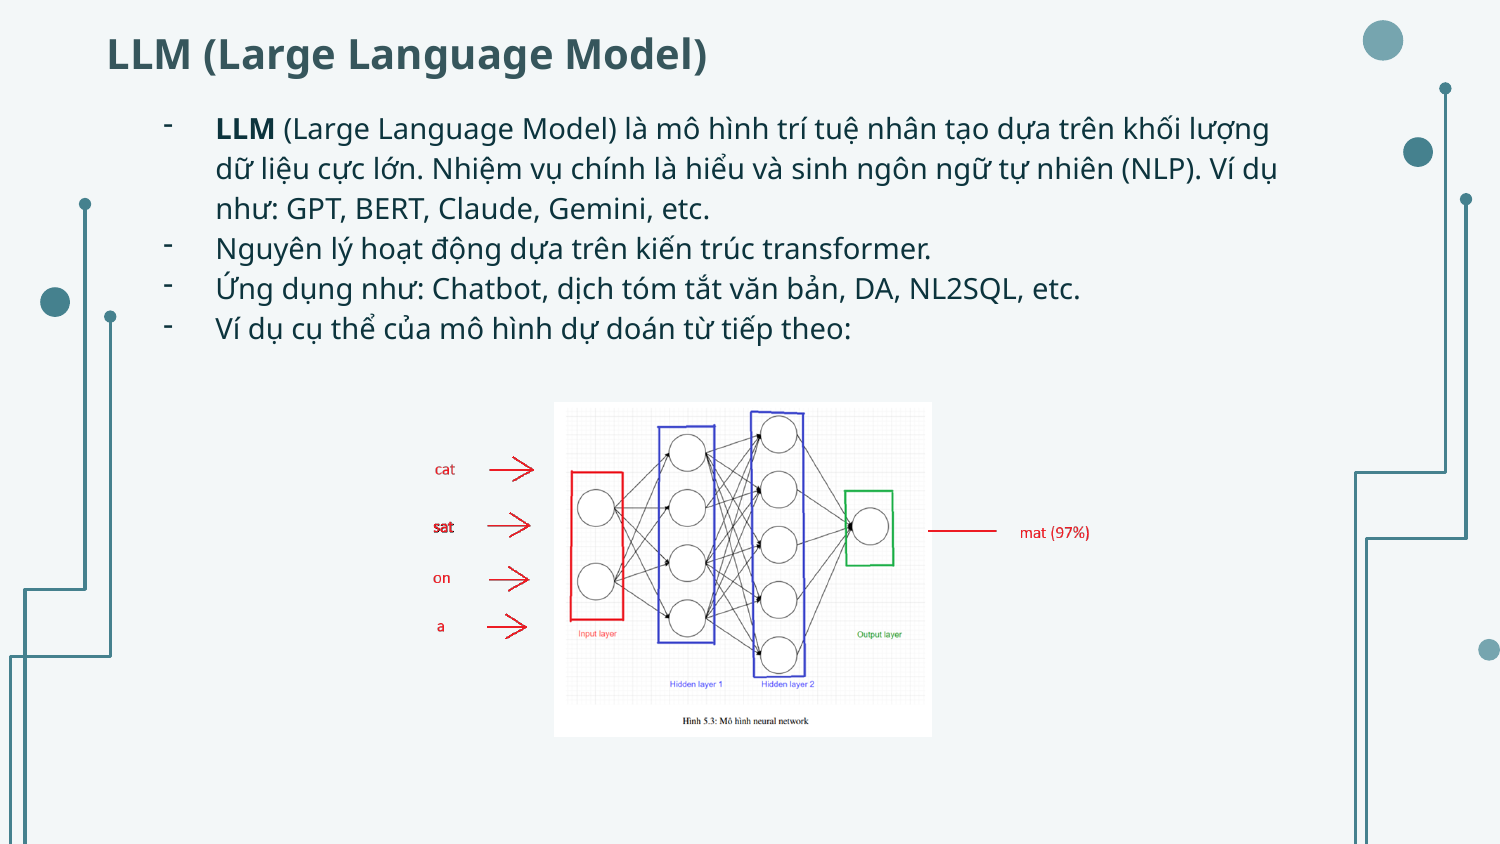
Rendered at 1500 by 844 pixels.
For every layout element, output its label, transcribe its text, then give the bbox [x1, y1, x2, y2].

picture [401, 402, 1099, 738]
subtitle LLM (Large Language Model) [68, 25, 1131, 94]
subtitle LLM (Large Language Model) là mô hình trí tuệ nhân tạo dựa trên khối lượng dữ liệu cực lớn. Nhiệm vụ chính là hiểu và sinh ngôn ngữ tự nhiên (NLP). Ví dụ như: GPT, BERT, Claude, Gemini, etc. Nguyên lý hoạt động dựa trên kiến trúc transformer. Ứng dụng như: Chatbot, dịch tóm tắt văn bản, DA, NL2SQL, etc. Ví dụ cụ thể của mô hình dự doán từ tiếp theo: [125, 89, 1330, 754]
